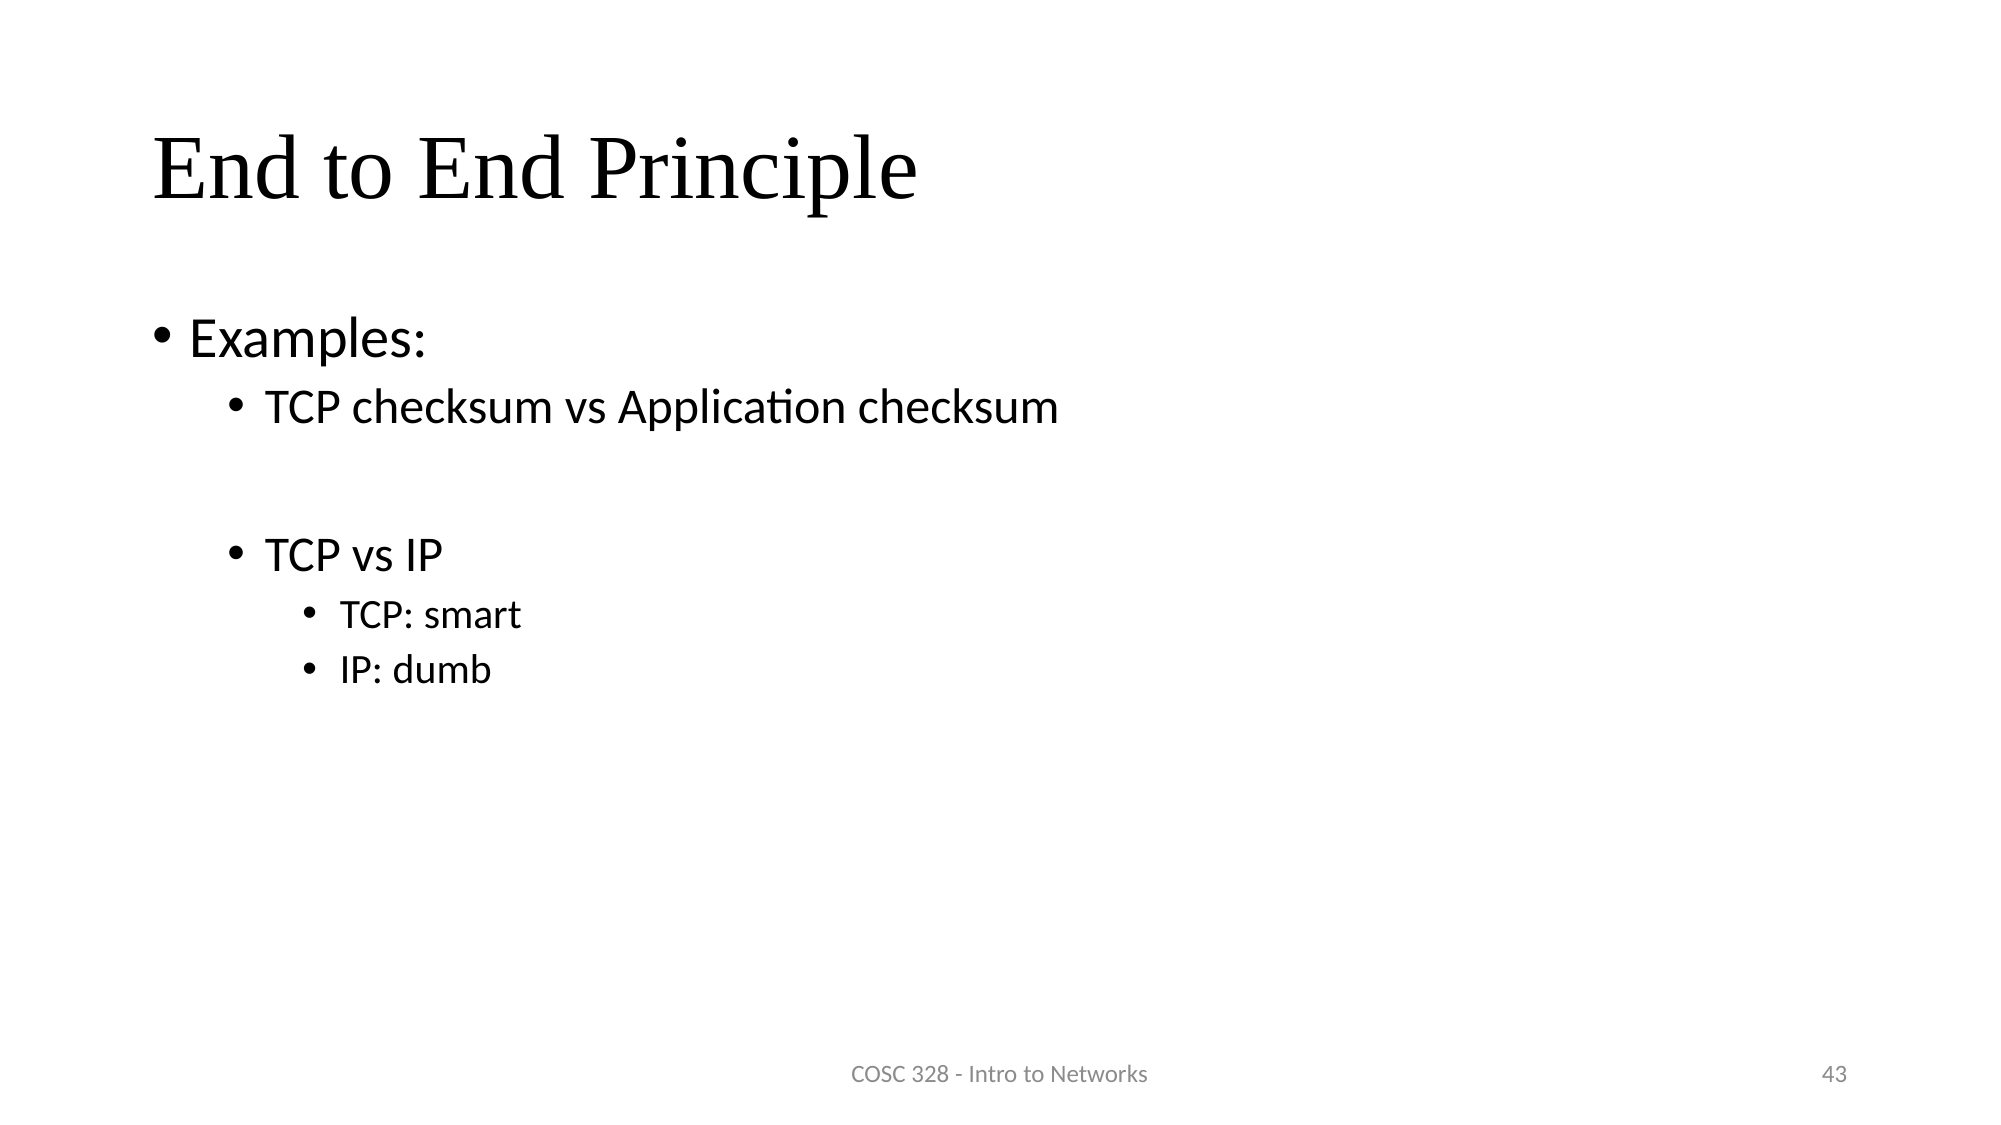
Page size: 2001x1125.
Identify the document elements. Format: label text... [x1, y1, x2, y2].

slide_number 43 [1412, 1042, 1863, 1103]
title End to End Principle [137, 59, 1863, 278]
list Examples: TCP checksum vs Application checksum TCP vs IP TCP: smart IP: dumb [137, 299, 1863, 1014]
footer COSC 328 - Intro to Networks [662, 1042, 1338, 1103]
